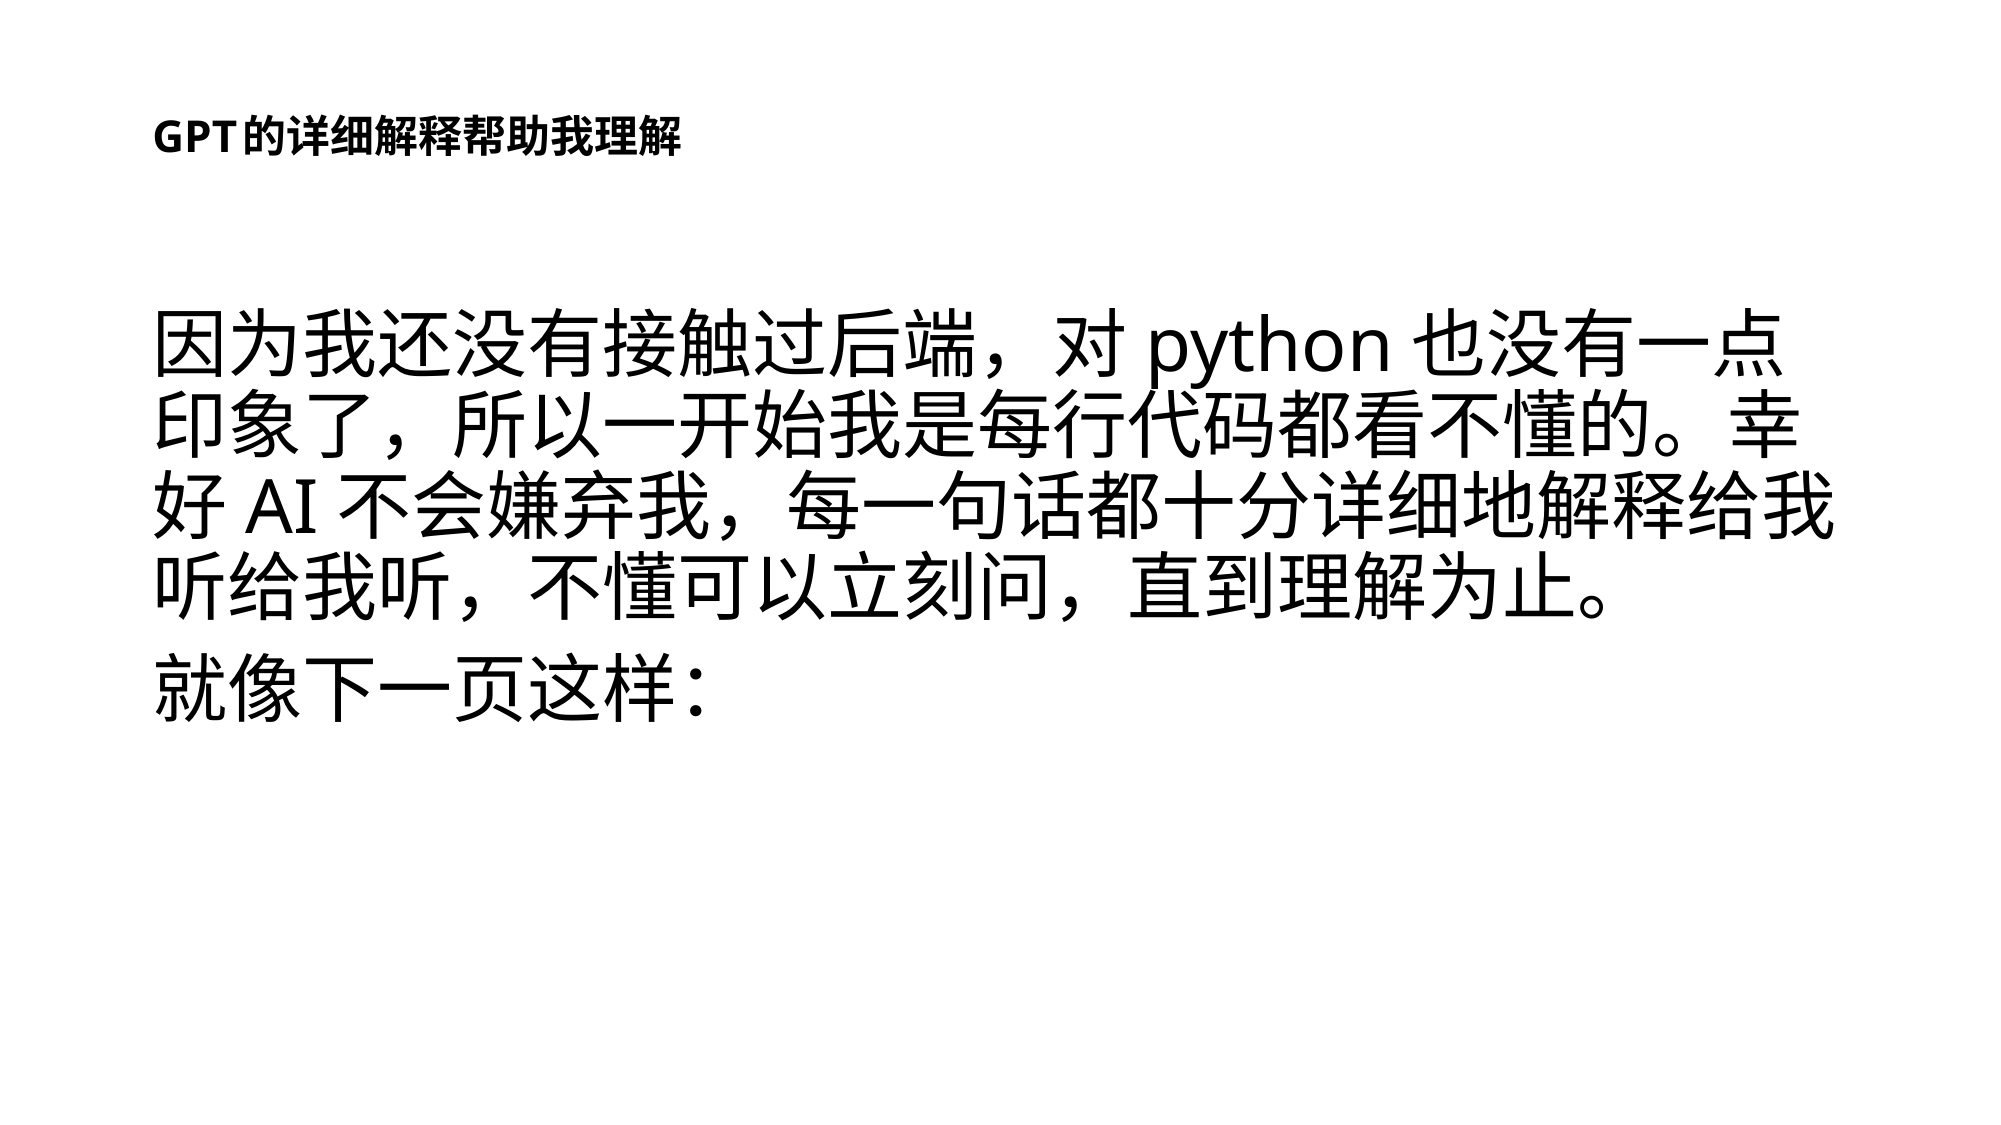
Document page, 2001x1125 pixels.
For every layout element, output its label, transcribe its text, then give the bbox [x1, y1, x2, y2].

title GPT的详细解释帮助我理解 [137, 59, 1863, 271]
list 因为我还没有接触过后端，对python也没有一点印象了，所以一开始我是每行代码都看不懂的。幸好AI不会嫌弃我，每一句话都十分详细地解释给我听给我听，不懂可以立刻问，直到理解为止。 就像下一页这样： [137, 299, 1863, 1014]
